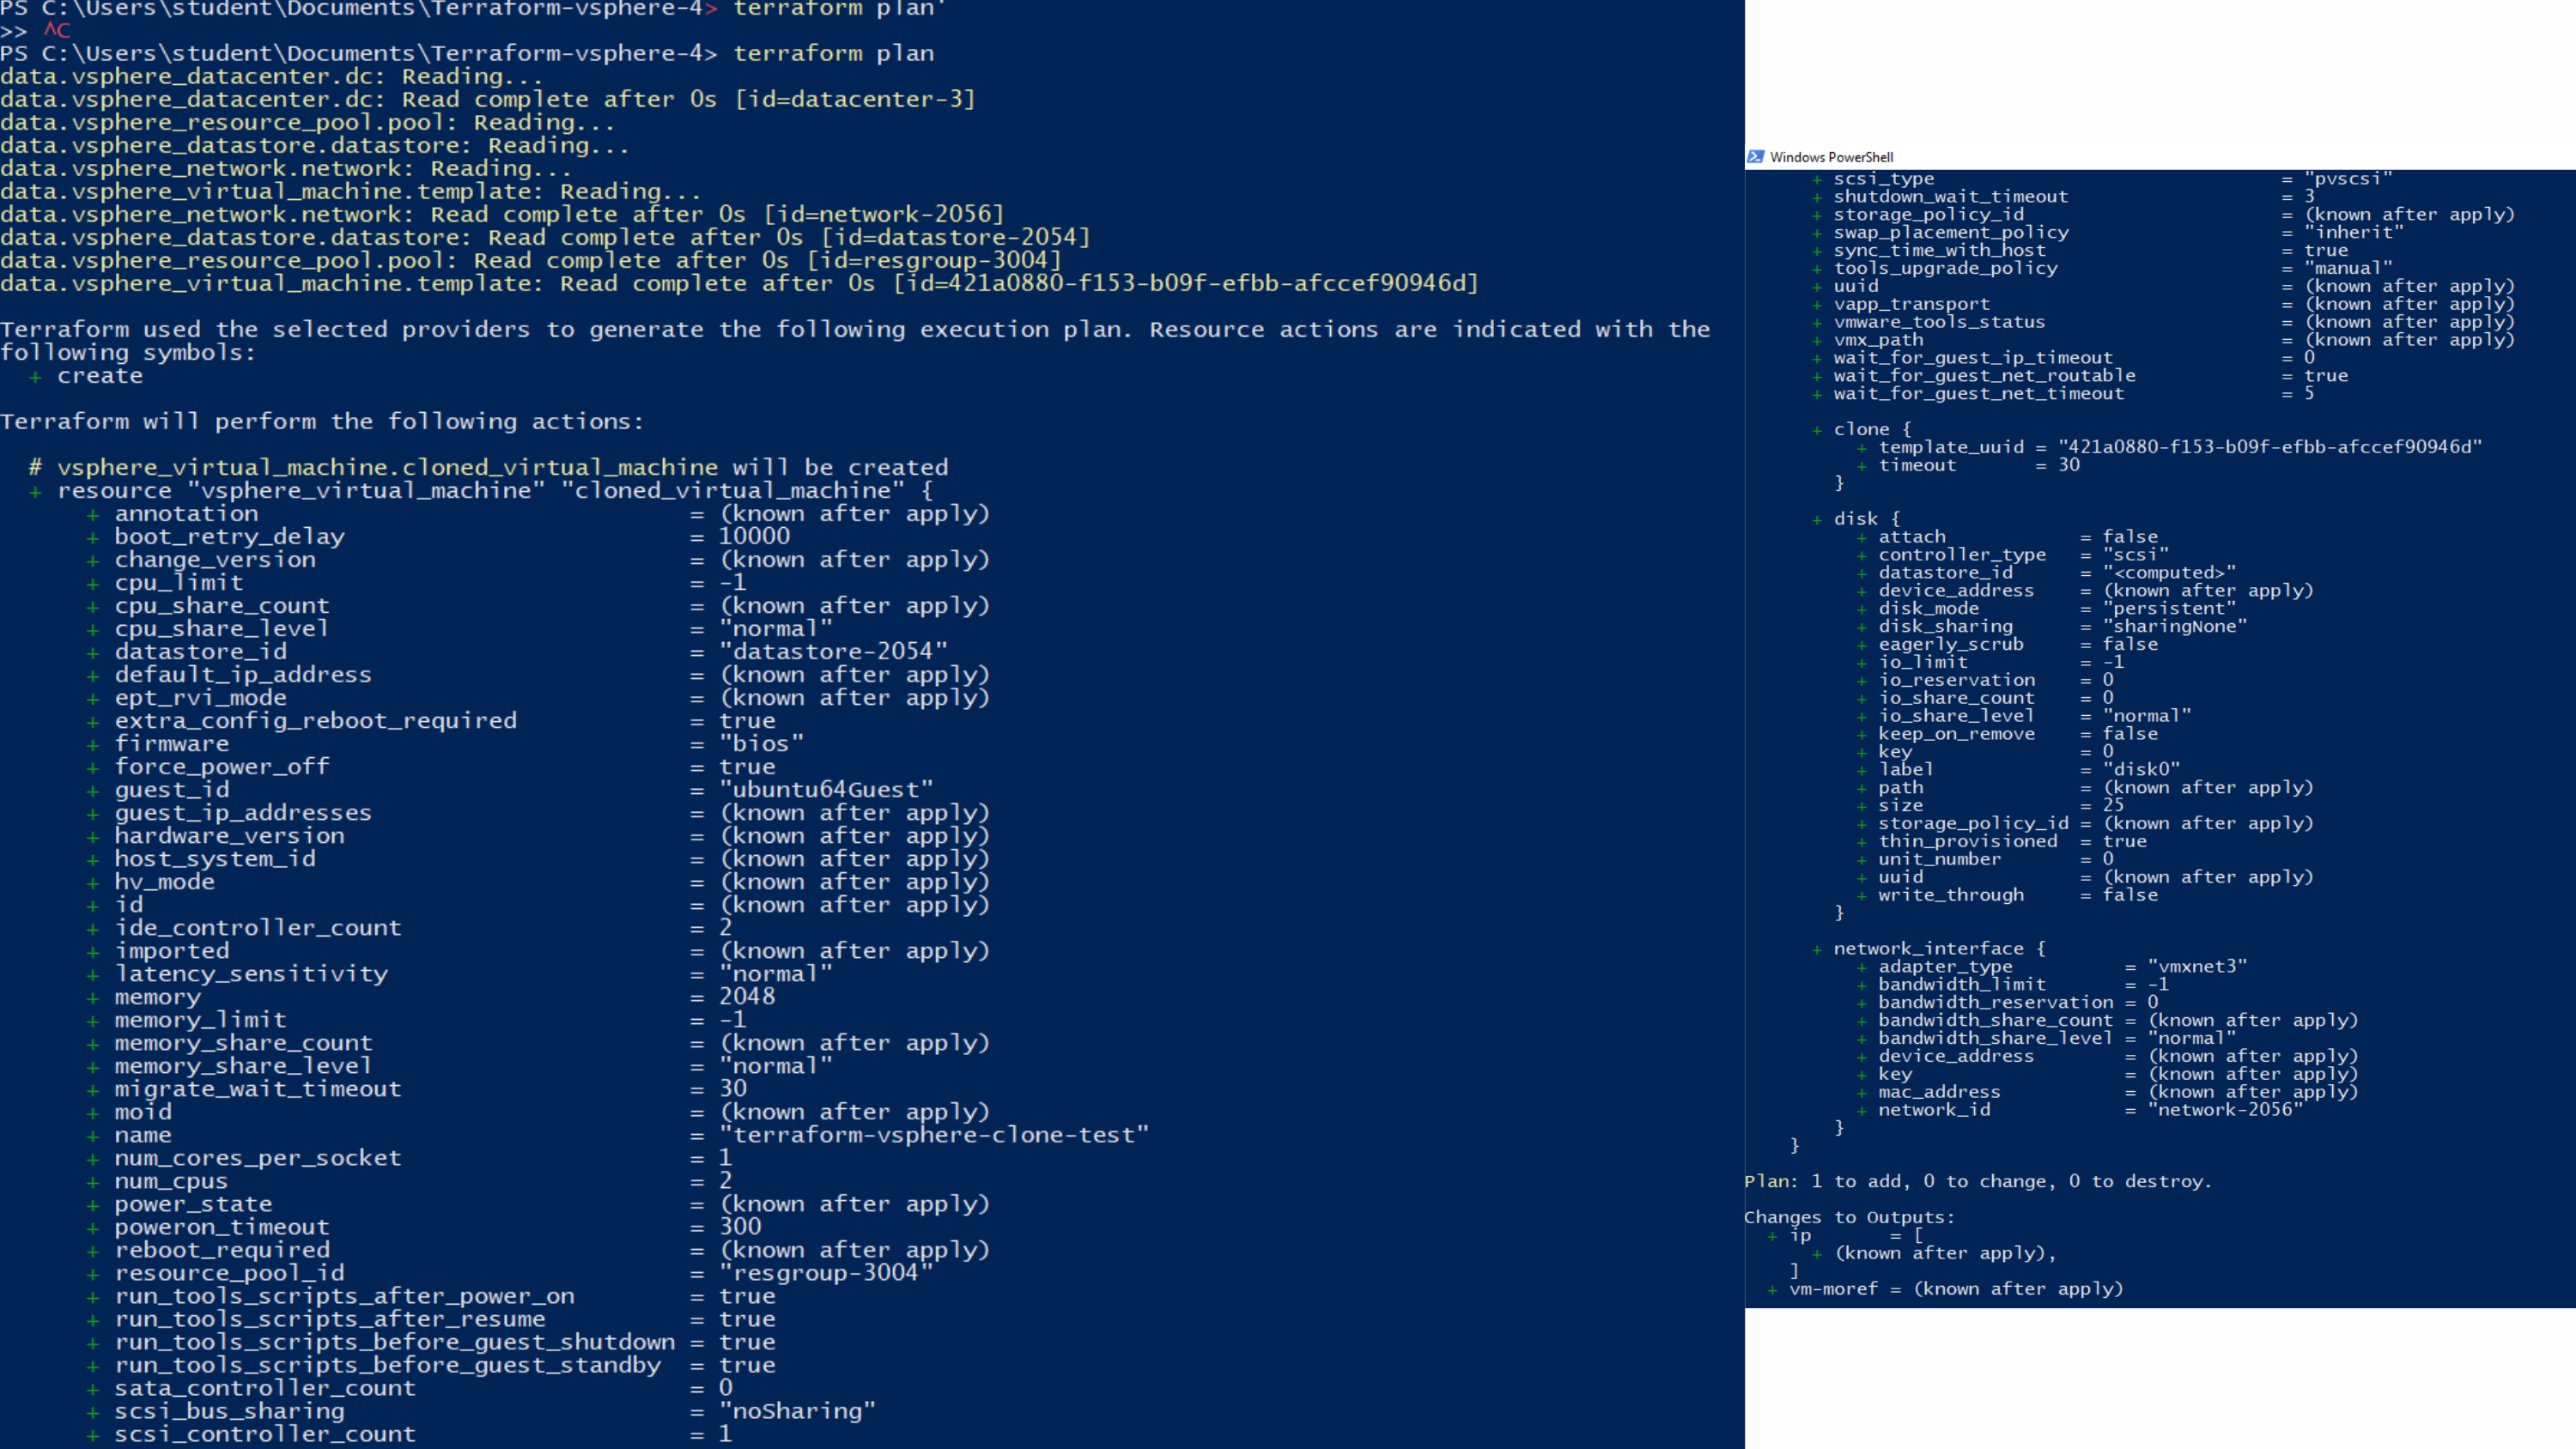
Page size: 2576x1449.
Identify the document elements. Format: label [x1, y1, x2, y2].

text_box [0, 0, 1746, 1449]
text_box [1745, 144, 2576, 1308]
